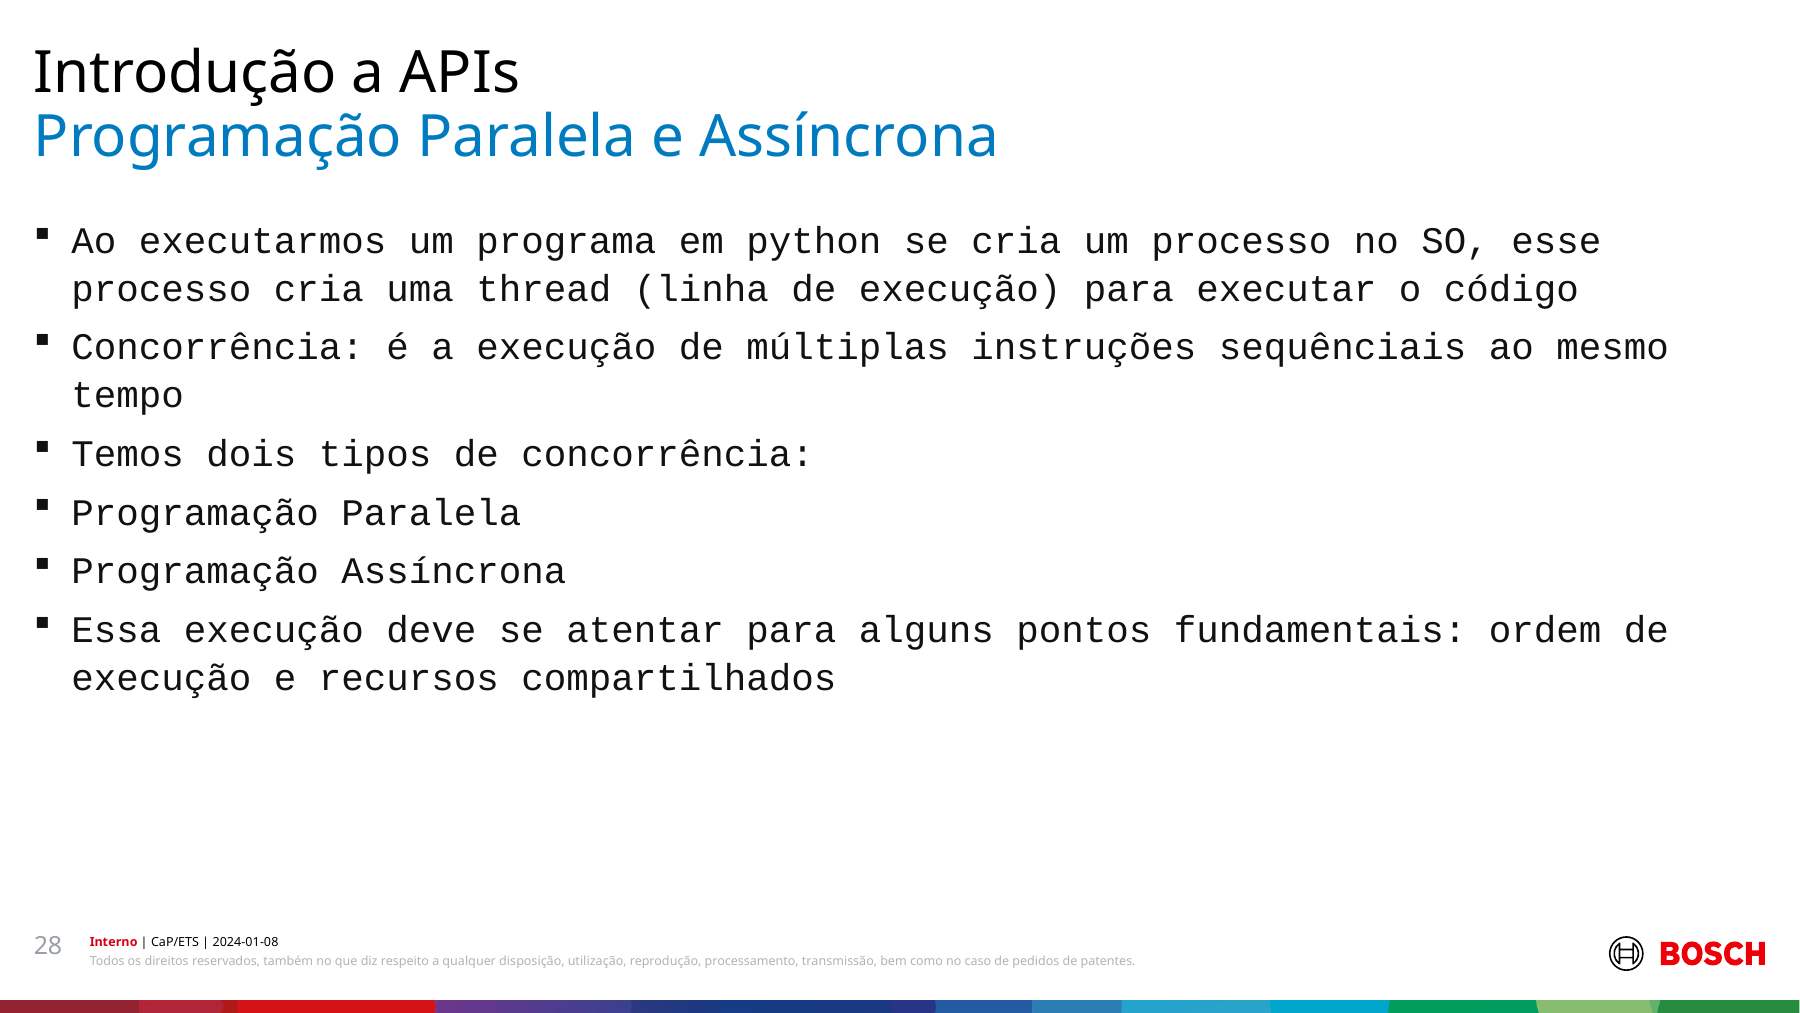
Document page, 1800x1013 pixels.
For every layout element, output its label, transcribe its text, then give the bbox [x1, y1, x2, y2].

picture [0, 1000, 1270, 1013]
picture [1388, 1000, 1800, 1013]
title Programação Paralela e Assíncrona [33, 107, 1766, 171]
list Introdução a APIs [33, 42, 1766, 107]
slide_number 28 [33, 929, 81, 997]
list Ao executarmos um programa em python se cria um processo no SO, esse processo cria uma thread (linha de execução) para executar o código Concorrência: é a execução de múltiplas instruções sequênciais ao mesmo tempo Temos dois tipos de concorrência: Programação Paralela Programação Assíncrona Essa execução deve se atentar para alguns pontos fundamentais: ordem de execução e recursos compartilhados [33, 212, 1766, 909]
